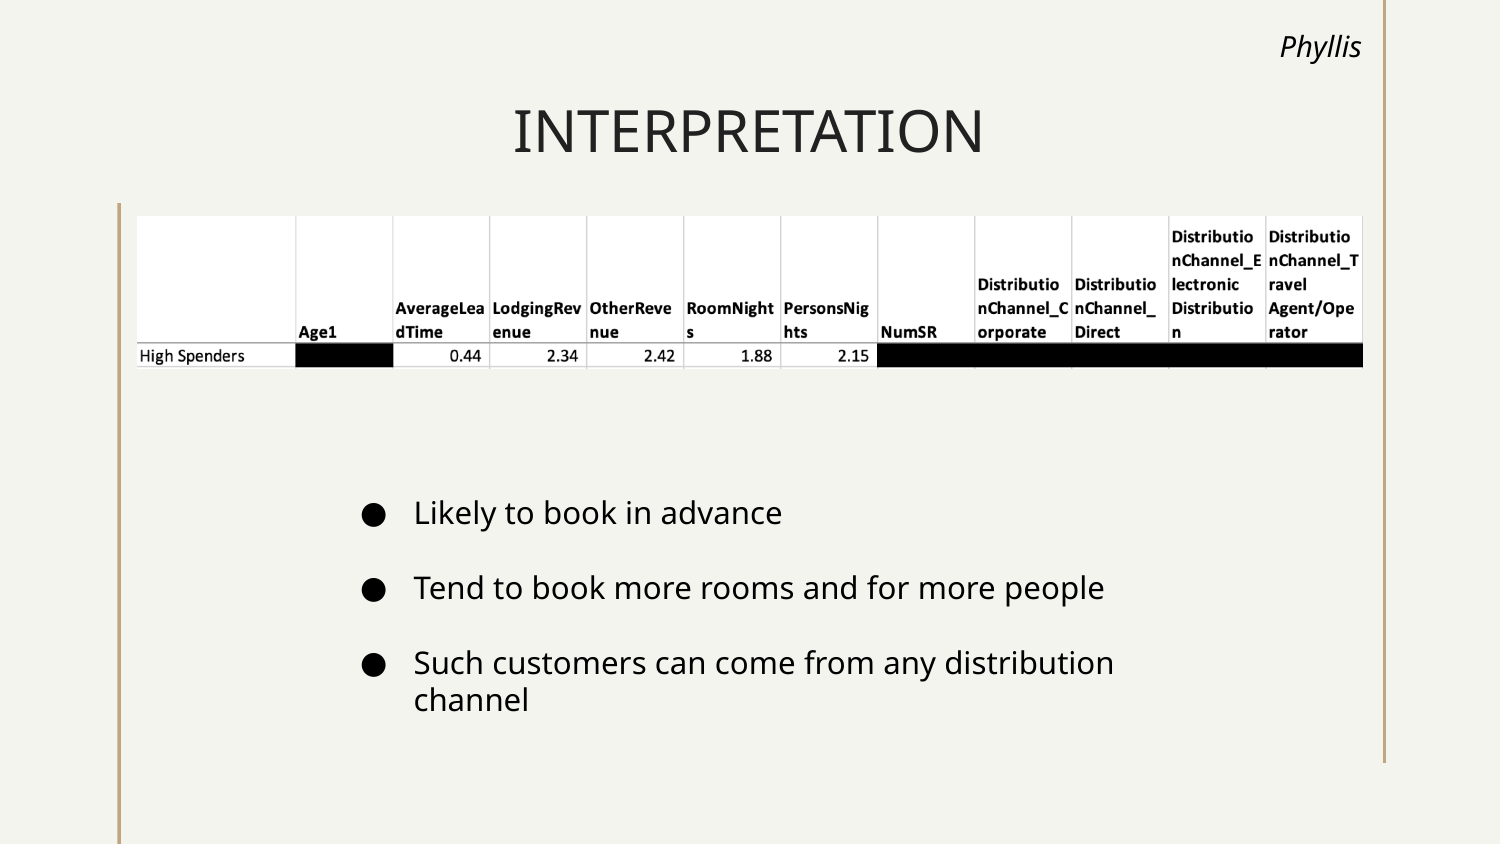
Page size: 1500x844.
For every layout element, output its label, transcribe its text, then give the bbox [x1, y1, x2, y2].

picture [136, 216, 1363, 370]
text_box Likely to book in advance Tend to book more rooms and for more people Such customers can come from any distribution channel [323, 478, 1177, 733]
title INTERPRETATION [116, 90, 1383, 169]
text_box Phyllis [1177, 13, 1464, 79]
